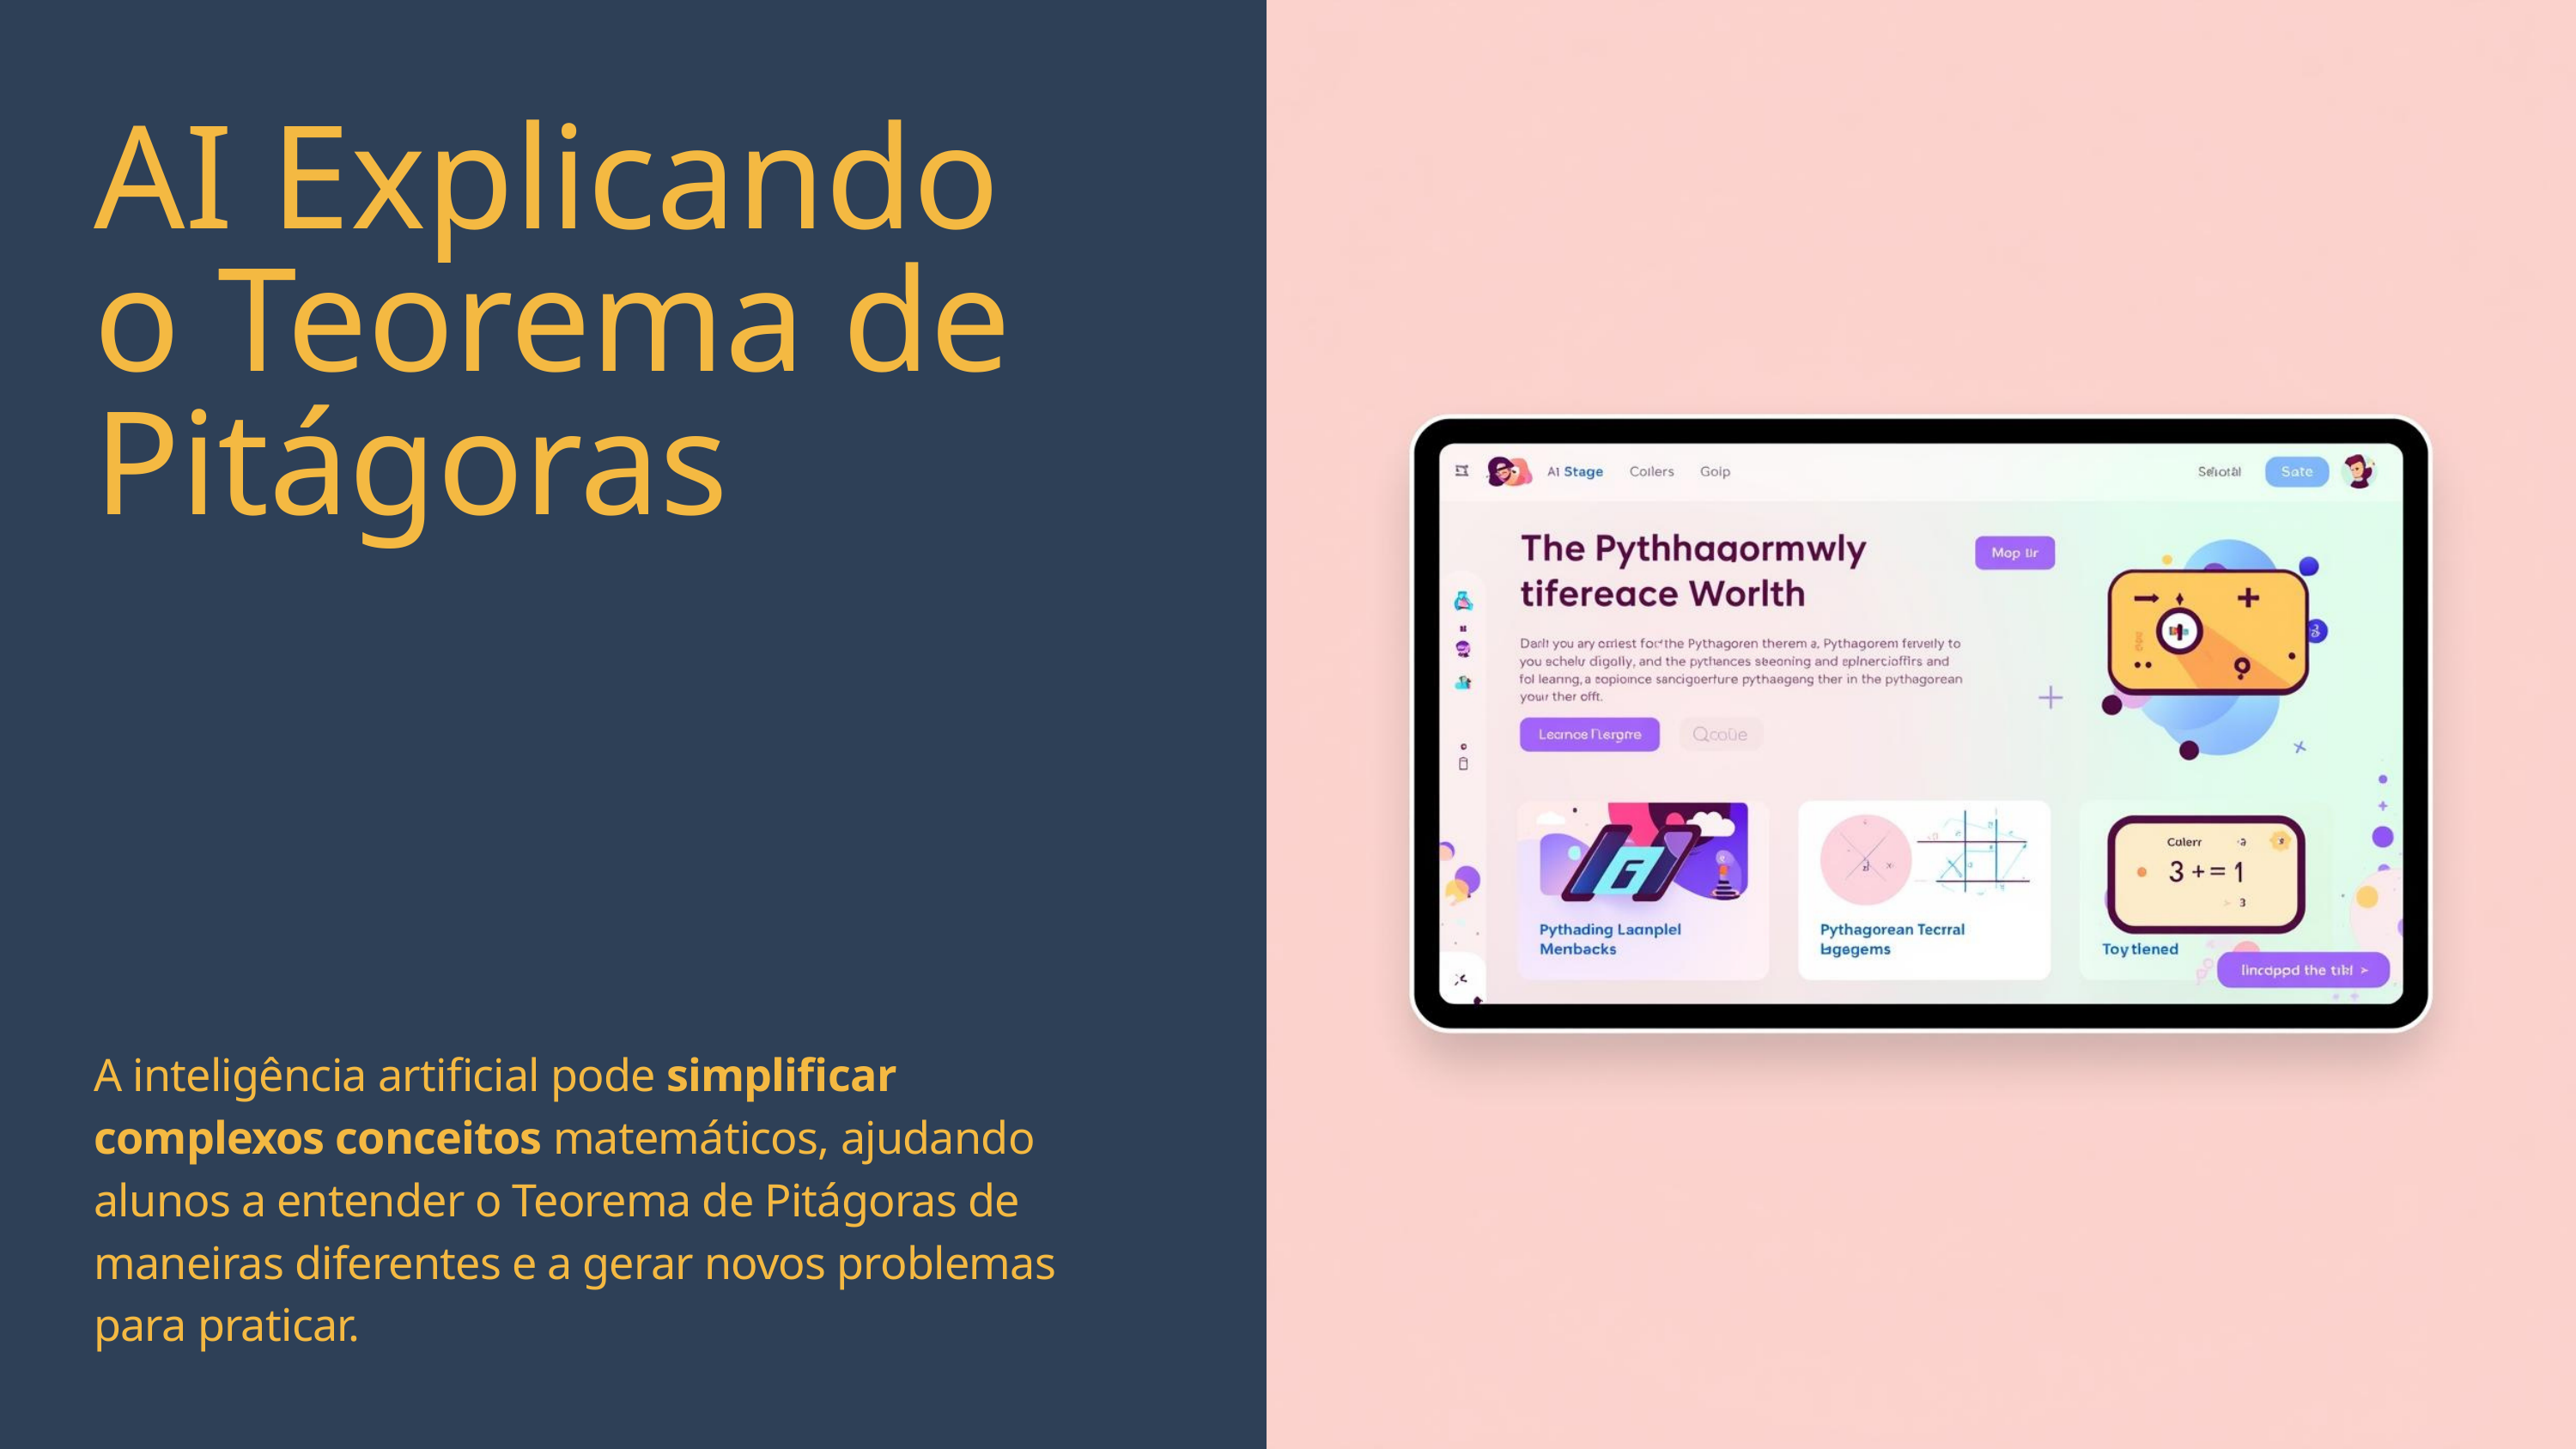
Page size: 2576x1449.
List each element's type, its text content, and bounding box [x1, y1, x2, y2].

text_box AI Explicando o Teorema de Pitágoras [94, 113, 1064, 543]
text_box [1266, 0, 2576, 1449]
text_box A inteligência artificial pode simplificar complexos conceitos matemáticos, ajudando alunos a entender o Teorema de Pitágoras de maneiras diferentes e a gerar novos problemas para praticar. [94, 1037, 1064, 1351]
